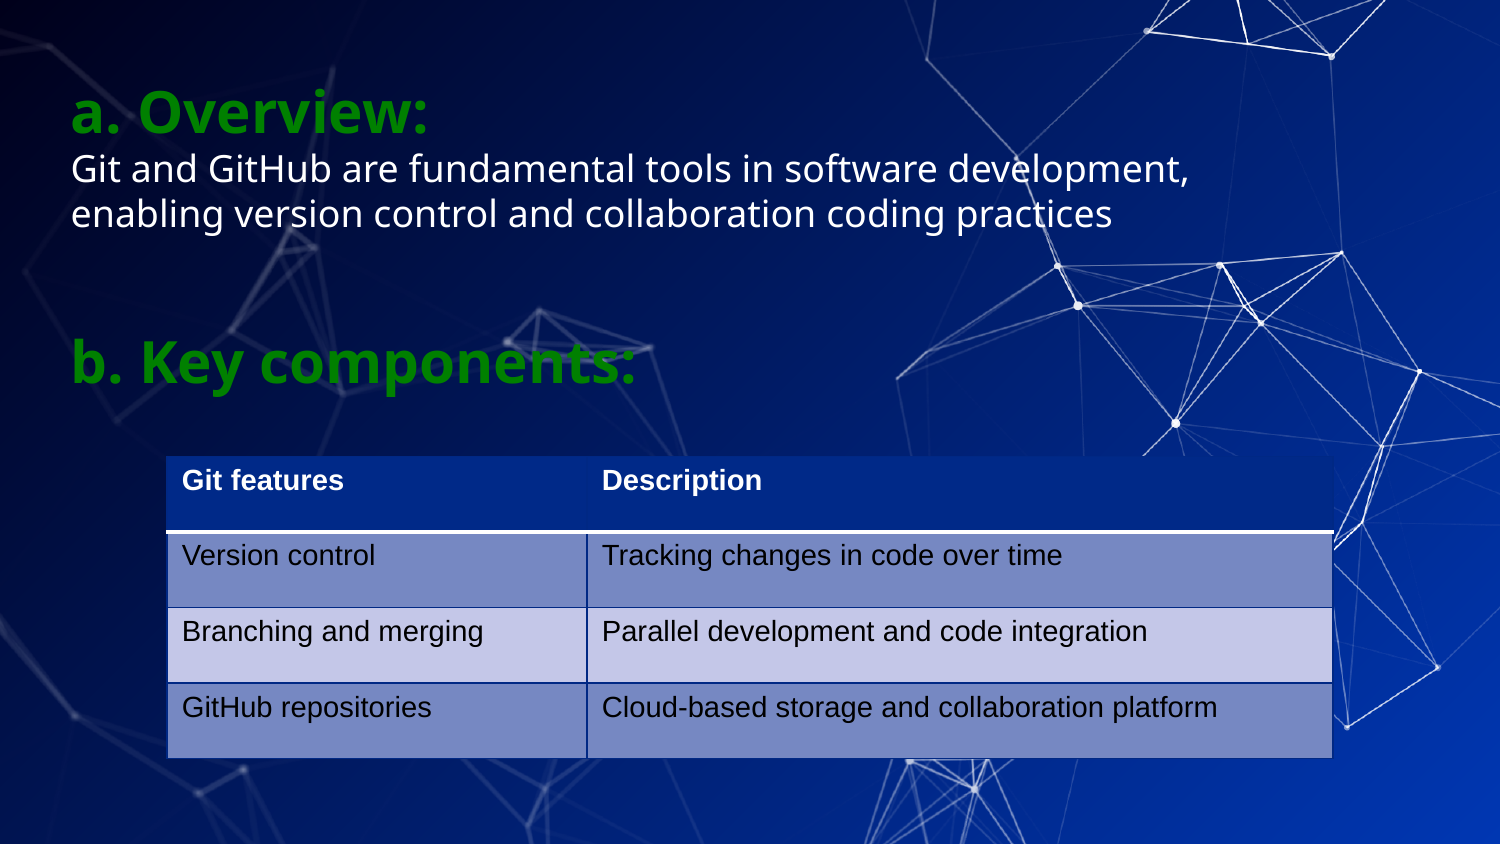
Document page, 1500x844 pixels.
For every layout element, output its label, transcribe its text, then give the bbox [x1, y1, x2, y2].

table_cell GitHub repositories [168, 684, 586, 758]
table_cell Parallel development and code integration [588, 608, 1332, 682]
text_box a. Overview: Git and GitHub are fundamental tools in software development, enabling version control and collaboration coding practices b. Key components: [55, 67, 1343, 473]
table_header Git features [168, 457, 586, 530]
picture [0, 0, 1500, 844]
table_cell Tracking changes in code over time [588, 534, 1332, 607]
table_cell Cloud-based storage and collaboration platform [588, 684, 1332, 758]
table_header Description [588, 457, 1332, 530]
table_cell Version control [168, 534, 586, 607]
table_cell Branching and merging [168, 608, 586, 682]
